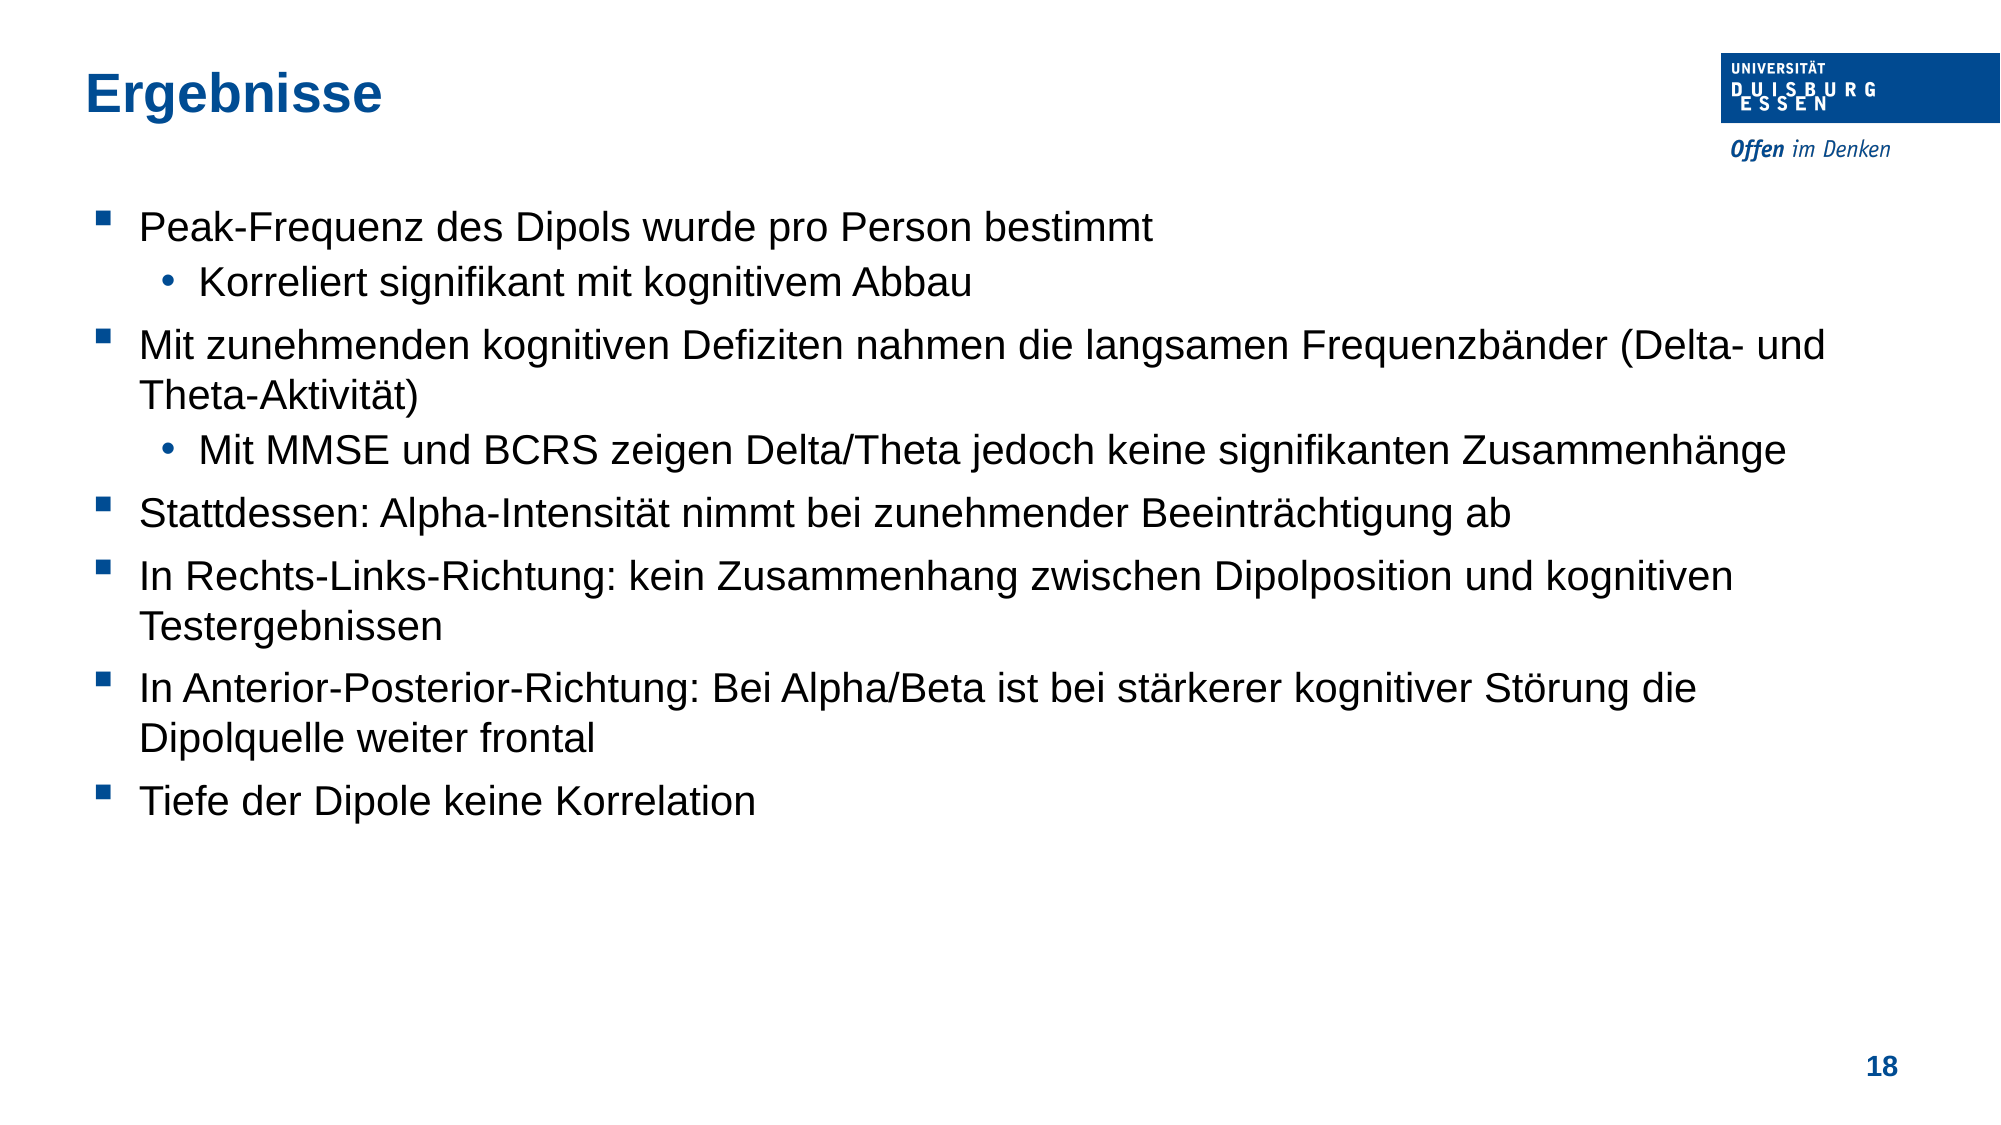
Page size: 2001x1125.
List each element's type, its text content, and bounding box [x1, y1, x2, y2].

slide_number 18 [1677, 1039, 1914, 1081]
picture [1721, 53, 2000, 162]
list Peak-Frequenz des Dipols wurde pro Person bestimmt Korreliert signifikant mit kognitivem Abbau Mit zunehmenden kognitiven Defiziten nahmen die langsamen Frequenzbänder (Delta- und Theta-Aktivität) Mit MMSE und BCRS zeigen Delta/Theta jedoch keine signifikanten Zusammenhänge Stattdessen: Alpha-Intensität nimmt bei zunehmender Beeinträchtigung ab In Rechts-Links-Richtung: kein Zusammenhang zwischen Dipolposition und kognitiven Testergebnissen In Anterior-Posterior-Richtung: Bei Alpha/Beta ist bei stärkerer kognitiver Störung die Dipolquelle weiter frontal Tiefe der Dipole keine Korrelation [85, 192, 1914, 981]
list Ergebnisse [85, 57, 1694, 132]
